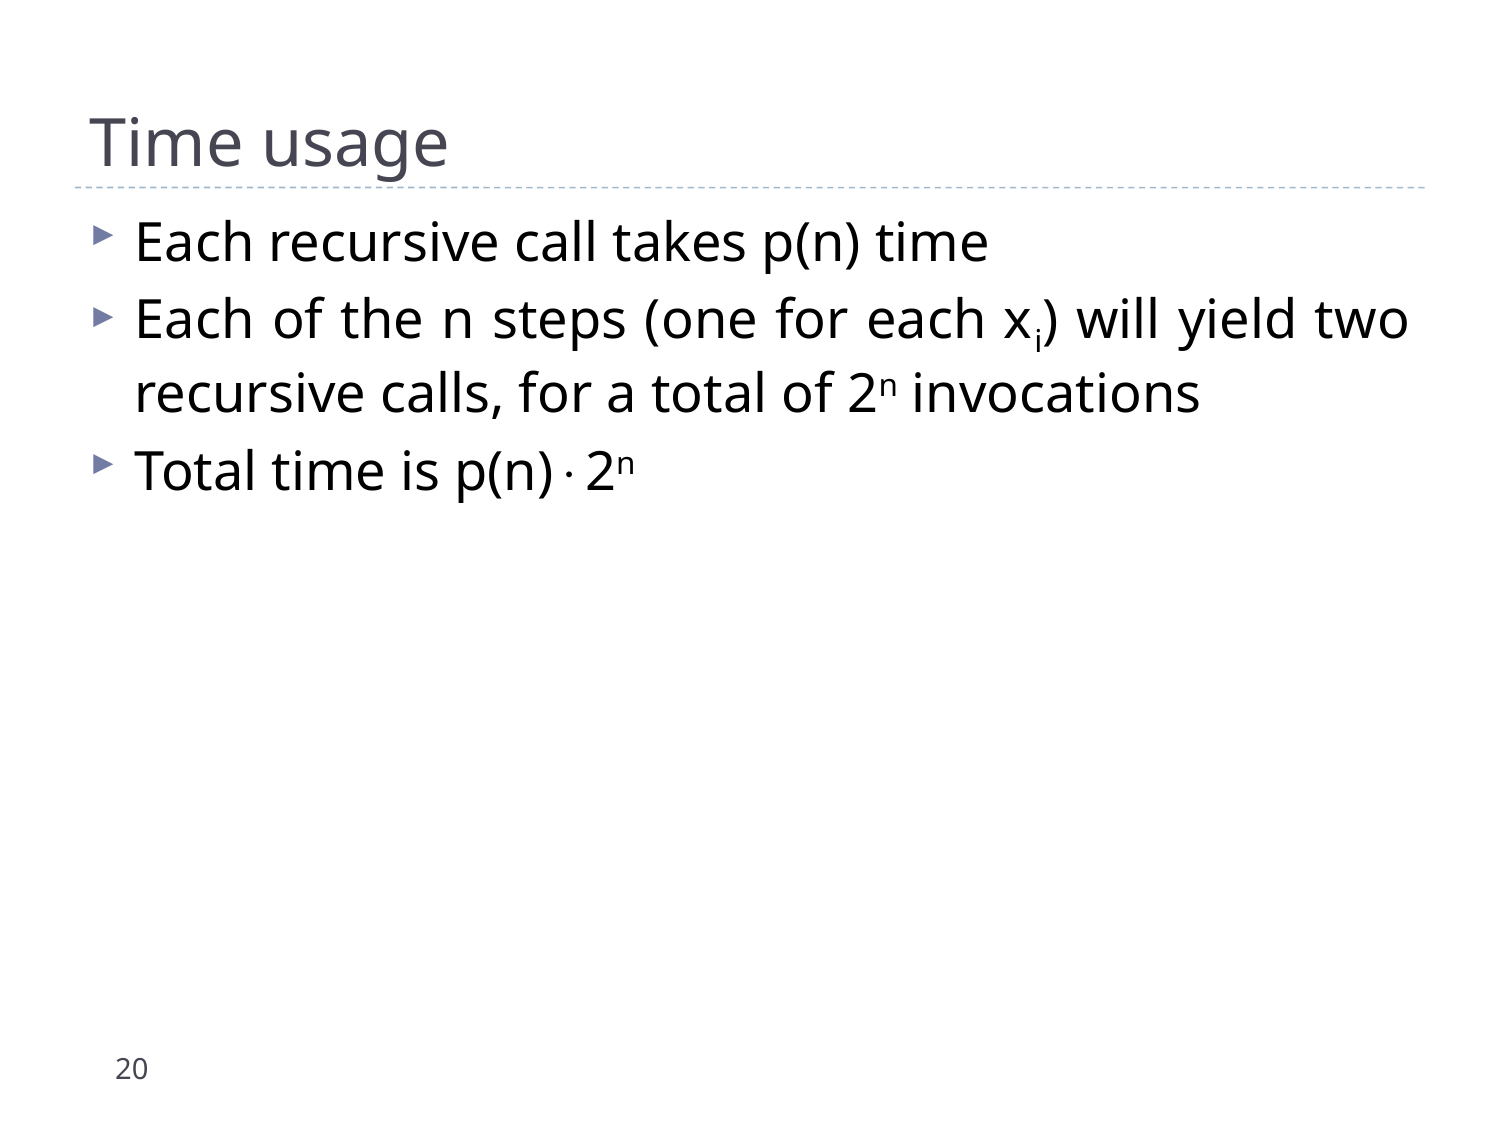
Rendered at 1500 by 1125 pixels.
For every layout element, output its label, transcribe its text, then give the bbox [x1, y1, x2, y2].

list Each recursive call takes p(n) time Each of the n steps (one for each xi) will yield two recursive calls, for a total of 2n invocations Total time is p(n)2n [75, 200, 1425, 1010]
title Time usage [75, 24, 1425, 188]
slide_number 20 [100, 1042, 426, 1103]
